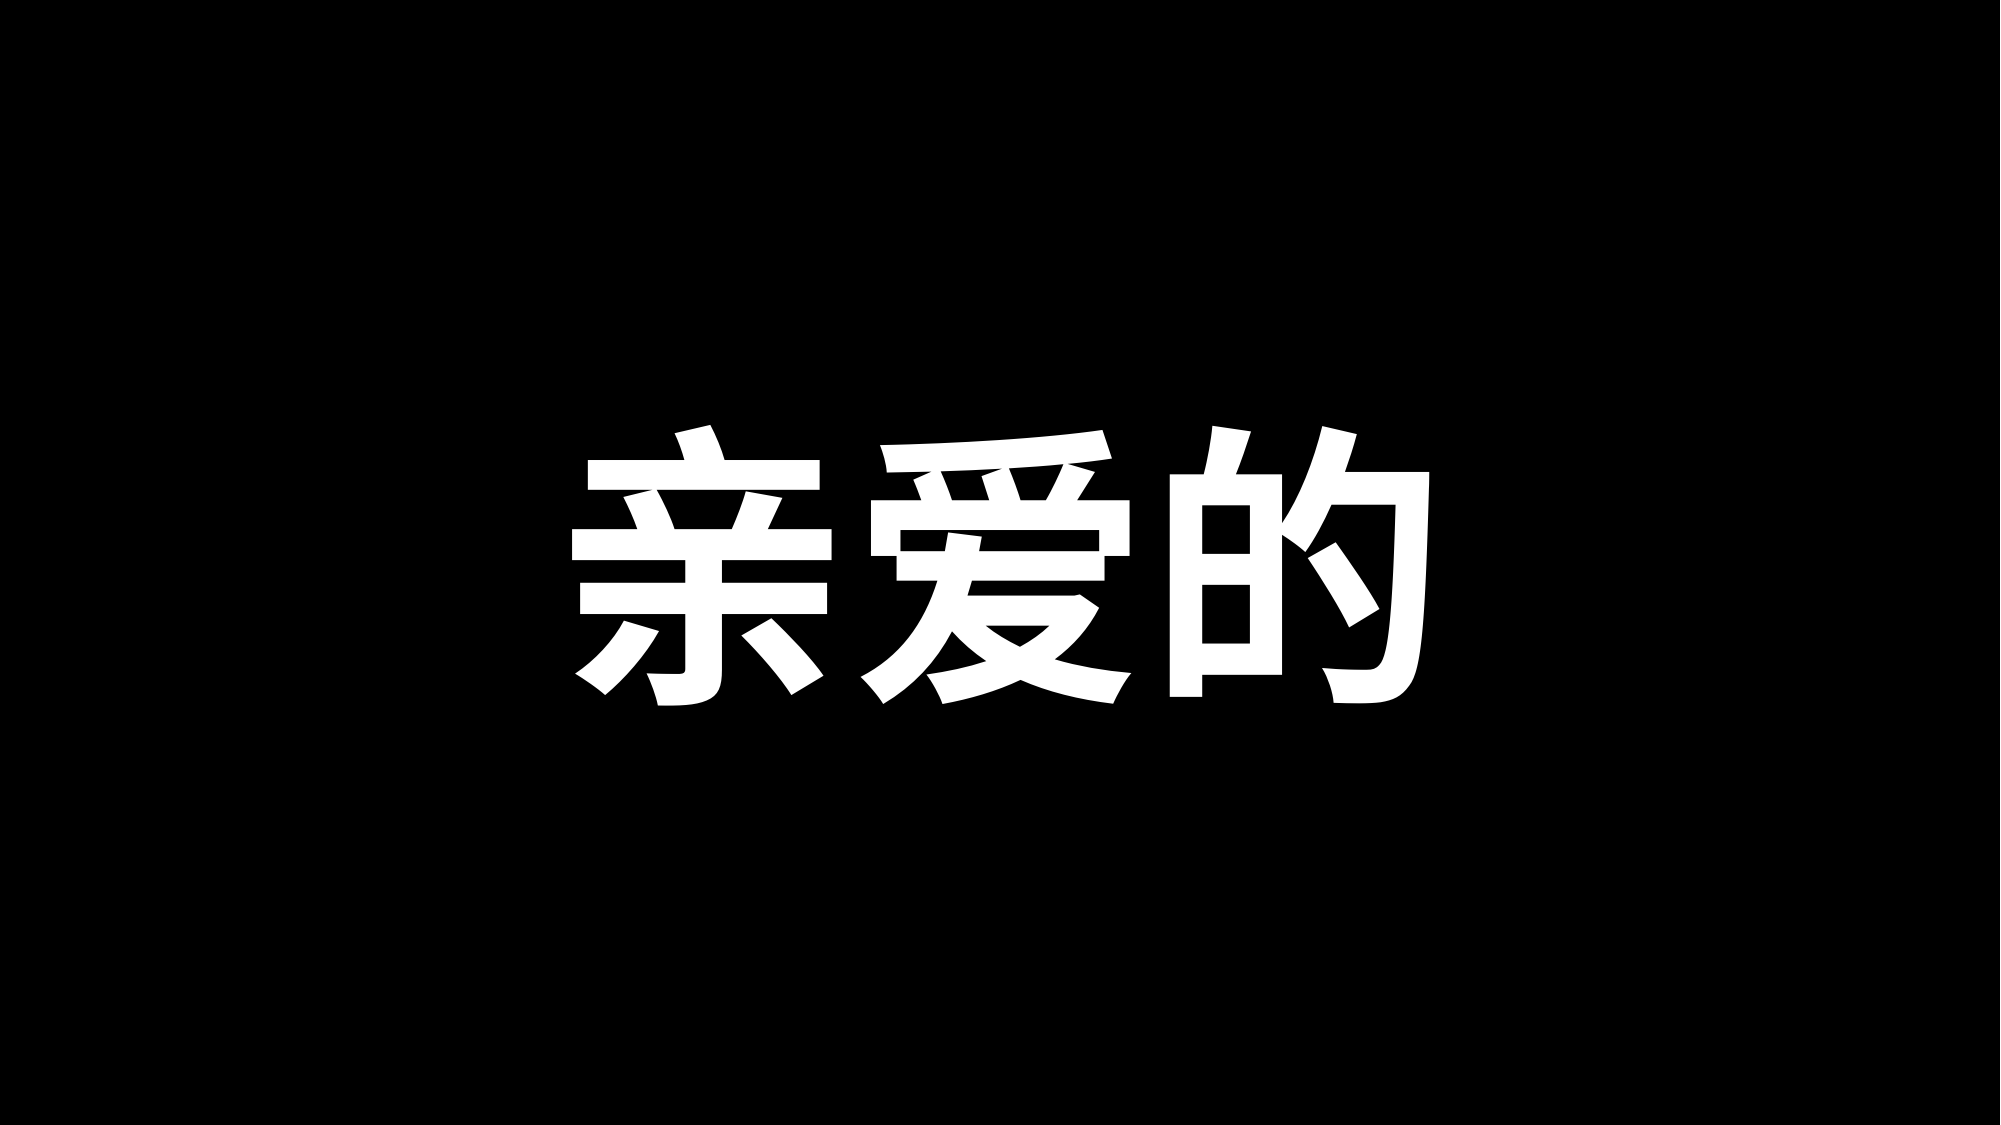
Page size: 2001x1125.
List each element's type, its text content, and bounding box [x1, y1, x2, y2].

text_box 亲爱的 [0, 374, 2000, 747]
